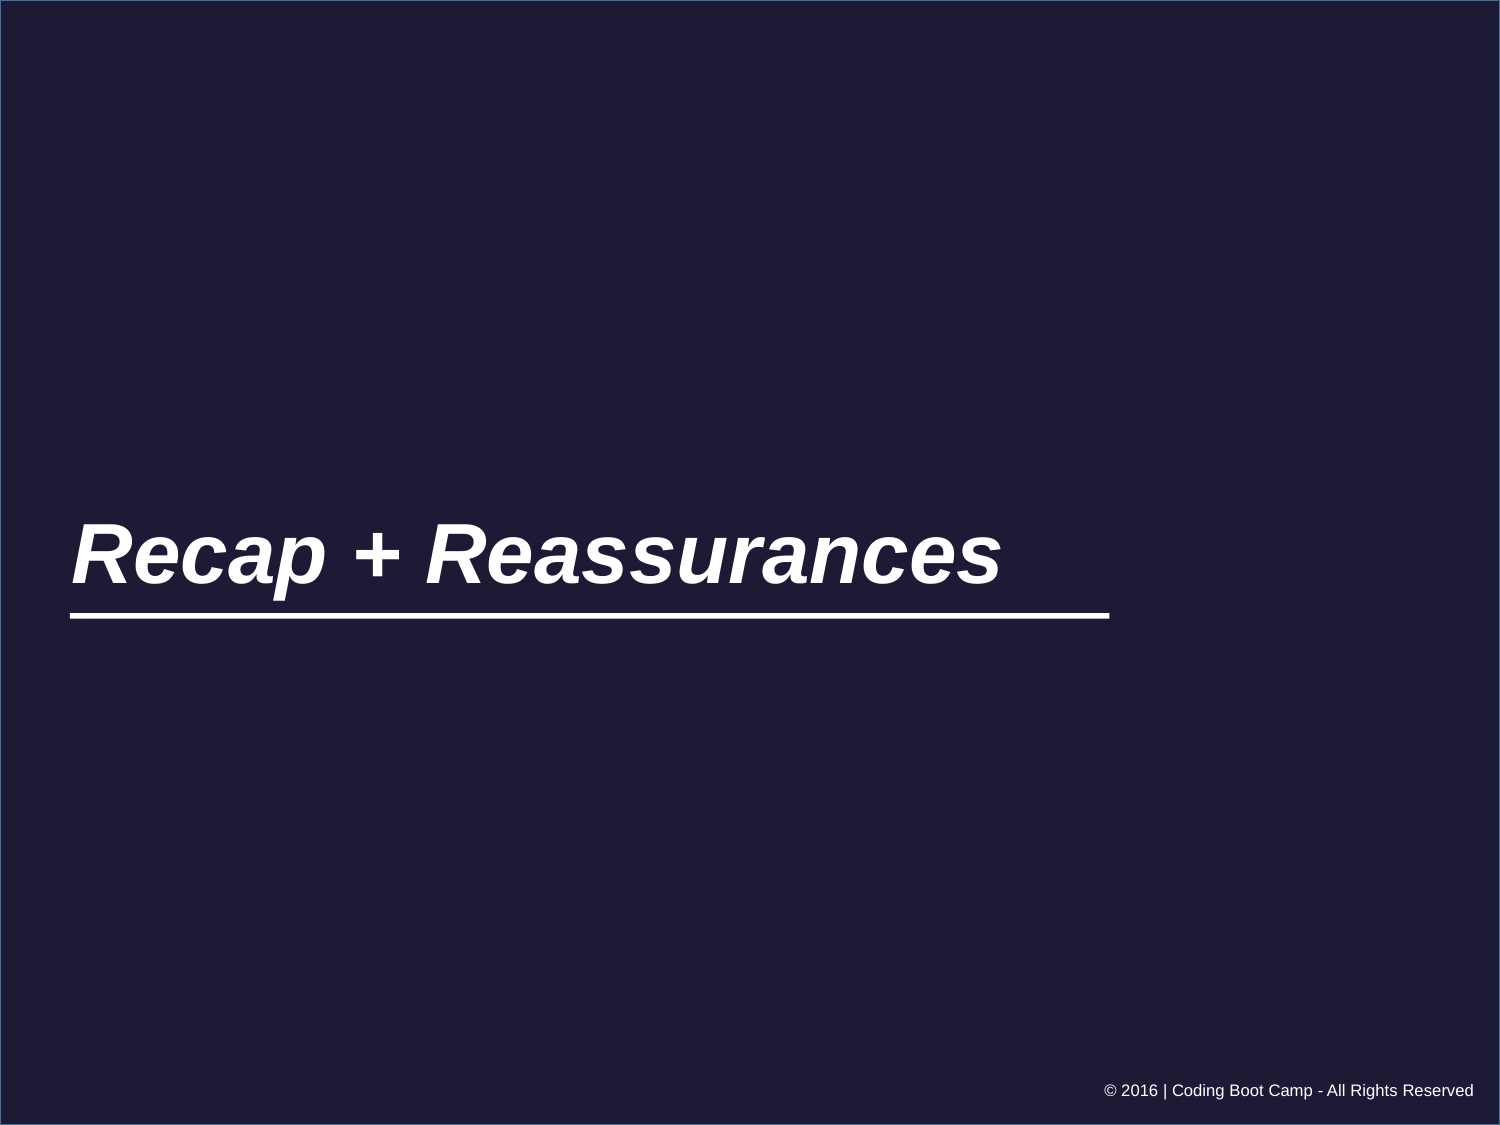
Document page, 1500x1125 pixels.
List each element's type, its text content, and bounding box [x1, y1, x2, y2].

title Recap + Reassurances [64, 484, 1415, 628]
